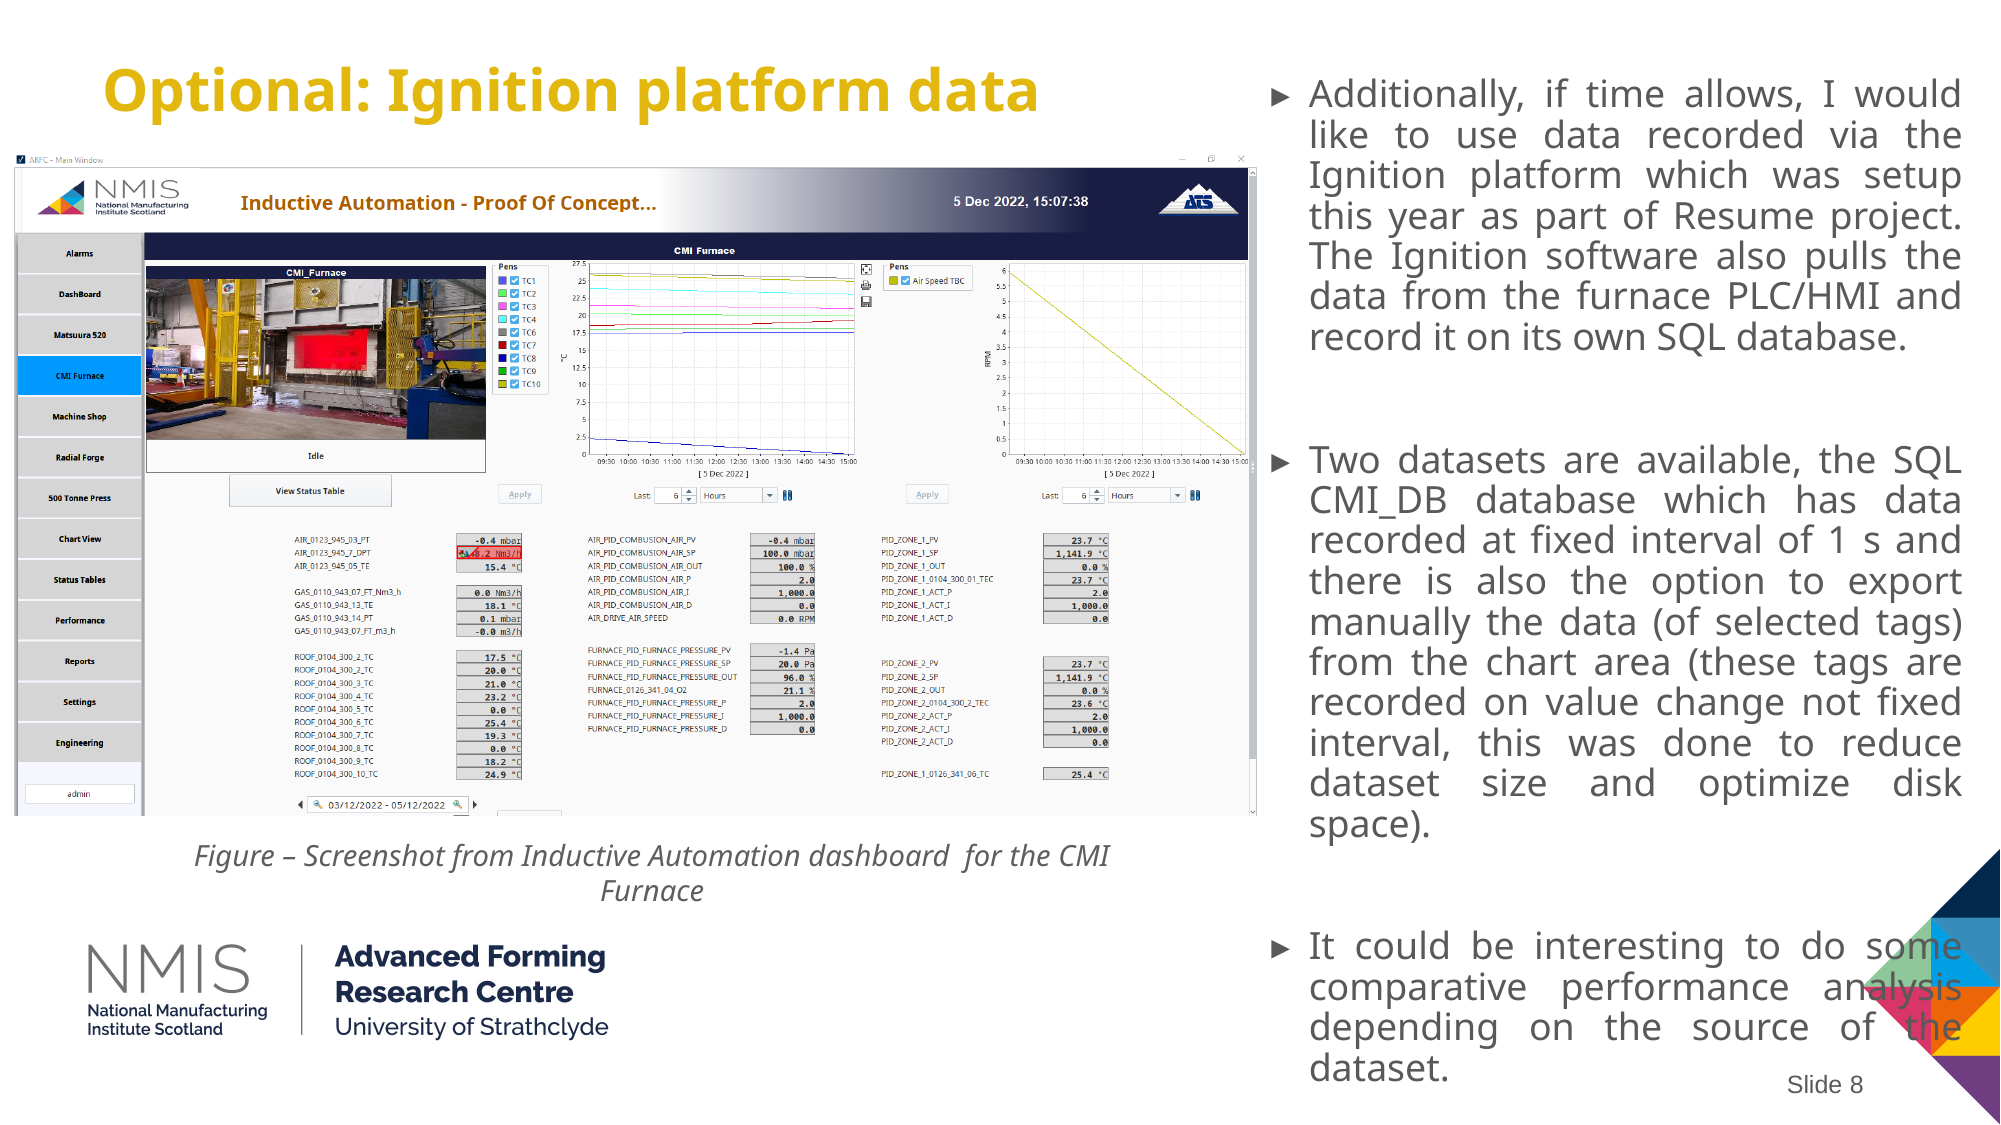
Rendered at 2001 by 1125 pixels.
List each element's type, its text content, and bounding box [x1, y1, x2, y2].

text_box Slide 8 [1772, 1061, 1908, 1125]
picture [0, 0, 2000, 1125]
list Additionally, if time allows, I would like to use data recorded via the Ignition platform which was setup this year as part of Resume project. The Ignition software also pulls the data from the furnace PLC/HMI and record it on its own SQL database. Two datasets are available, the SQL CMI_DB database which has data recorded at fixed interval of 1 s and there is also the option to export manually the data (of selected tags) from the chart area (these tags are recorded on value change not fixed interval, this was done to reduce dataset size and optimize disk space). It could be interesting to do some comparative performance analysis depending on the source of the dataset. [1271, 67, 1979, 1098]
text_box Figure – Screenshot from Inductive Automation dashboard for the CMI Furnace [151, 829, 1153, 915]
text_box Optional: Ignition platform data [87, 45, 1088, 131]
